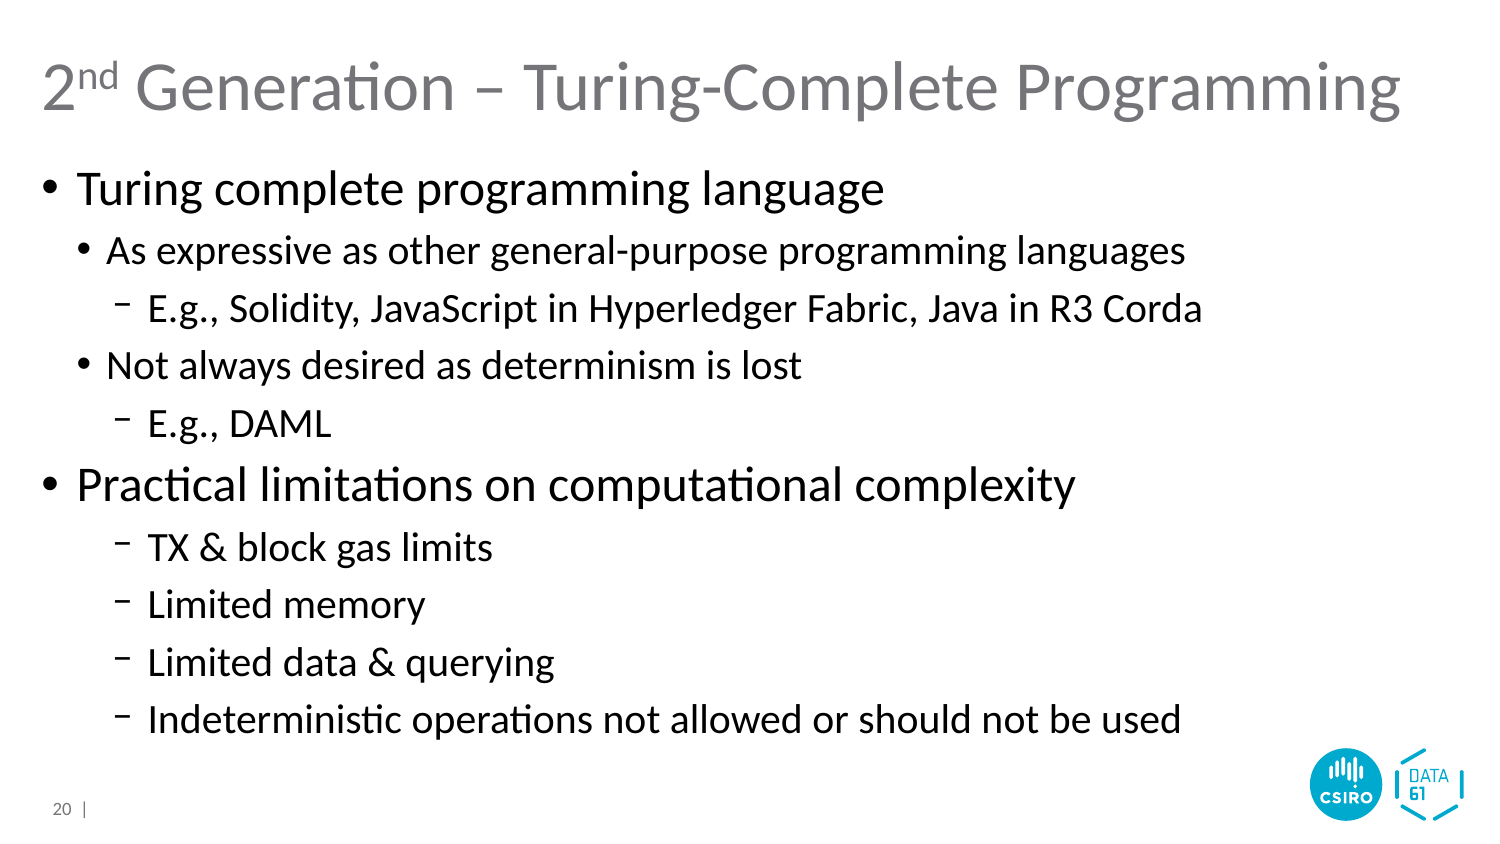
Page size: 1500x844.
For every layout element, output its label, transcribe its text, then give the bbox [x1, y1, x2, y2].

list Turing complete programming language As expressive as other general-purpose programming languages E.g., Solidity, JavaScript in Hyperledger Fabric, Java in R3 Corda Not always desired as determinism is lost E.g., DAML Practical limitations on computational complexity TX & block gas limits Limited memory Limited data & querying Indeterministic operations not allowed or should not be used [41, 161, 1459, 785]
title 2nd Generation – Turing-Complete Programming [41, 39, 1459, 145]
slide_number 20 | [41, 800, 89, 816]
